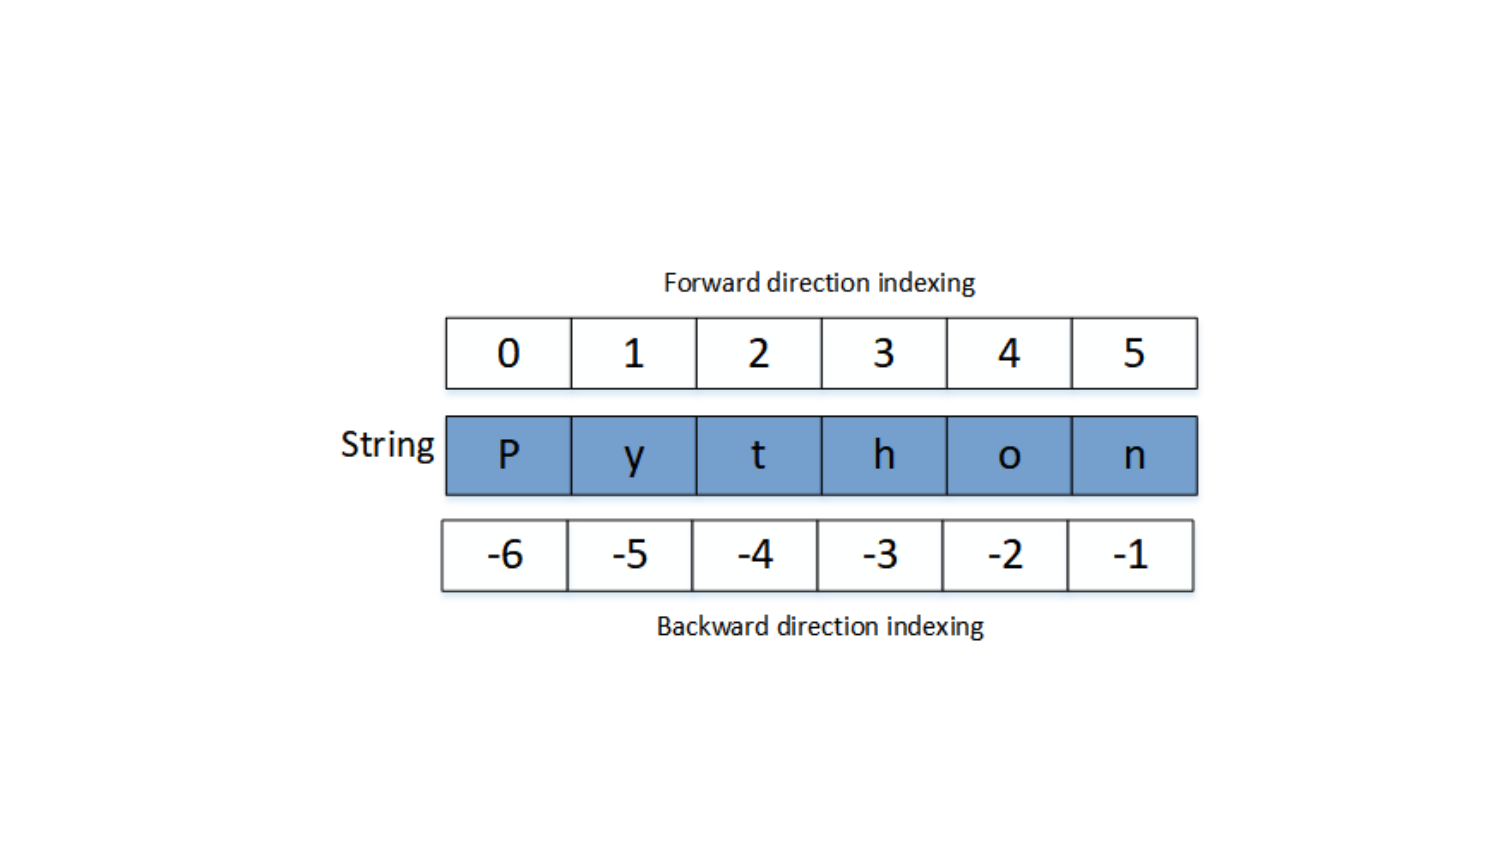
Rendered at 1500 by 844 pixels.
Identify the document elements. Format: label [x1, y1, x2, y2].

picture [319, 256, 1210, 658]
